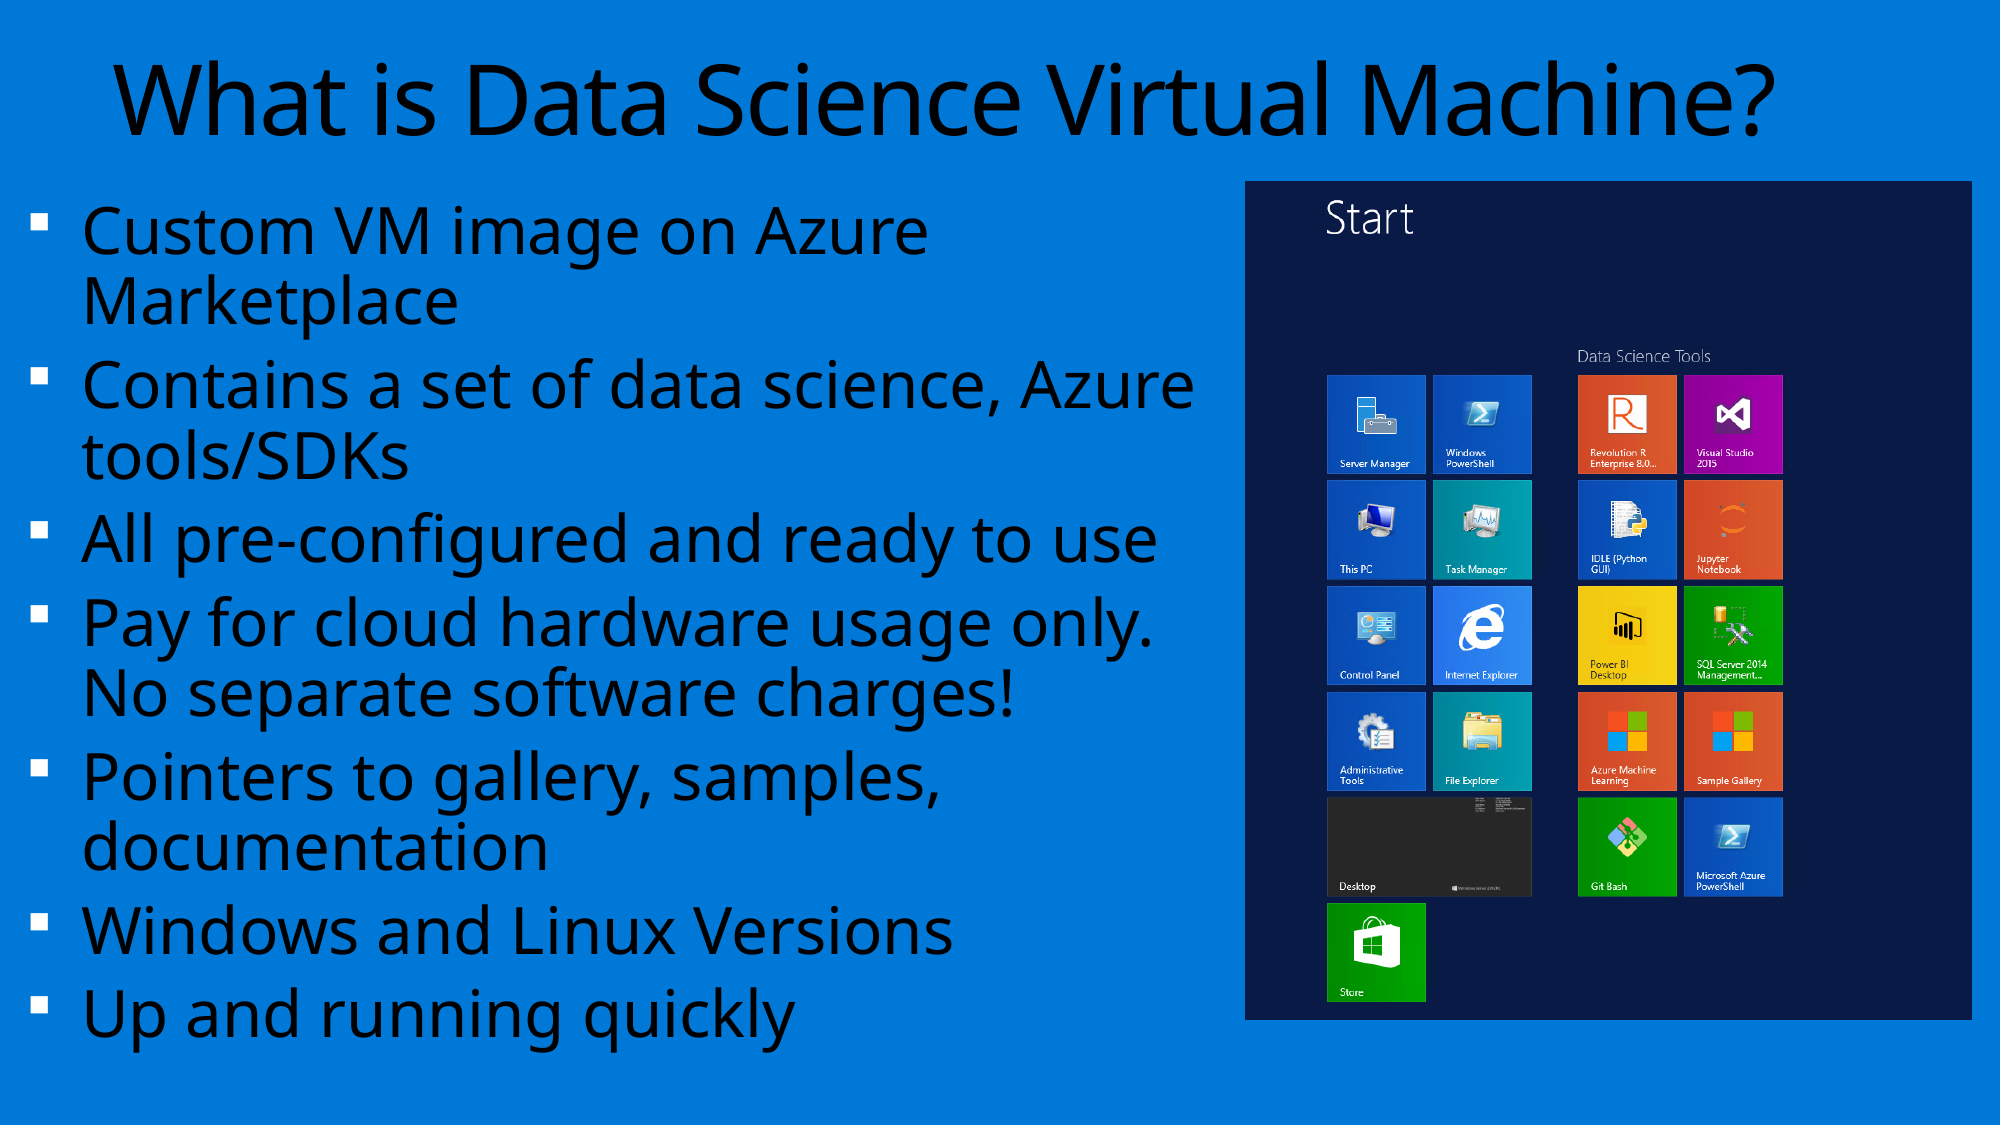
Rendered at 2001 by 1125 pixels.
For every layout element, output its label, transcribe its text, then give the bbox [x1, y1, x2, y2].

picture [1244, 181, 1972, 1020]
title What is Data Science Virtual Machine? [88, 35, 2000, 184]
list Custom VM image on Azure Marketplace Contains a set of data science, Azure tools/SDKs All pre-configured and ready to use Pay for cloud hardware usage only. No separate software charges! Pointers to gallery, samples, documentation Windows and Linux Versions Up and running quickly [1, 183, 1284, 1022]
